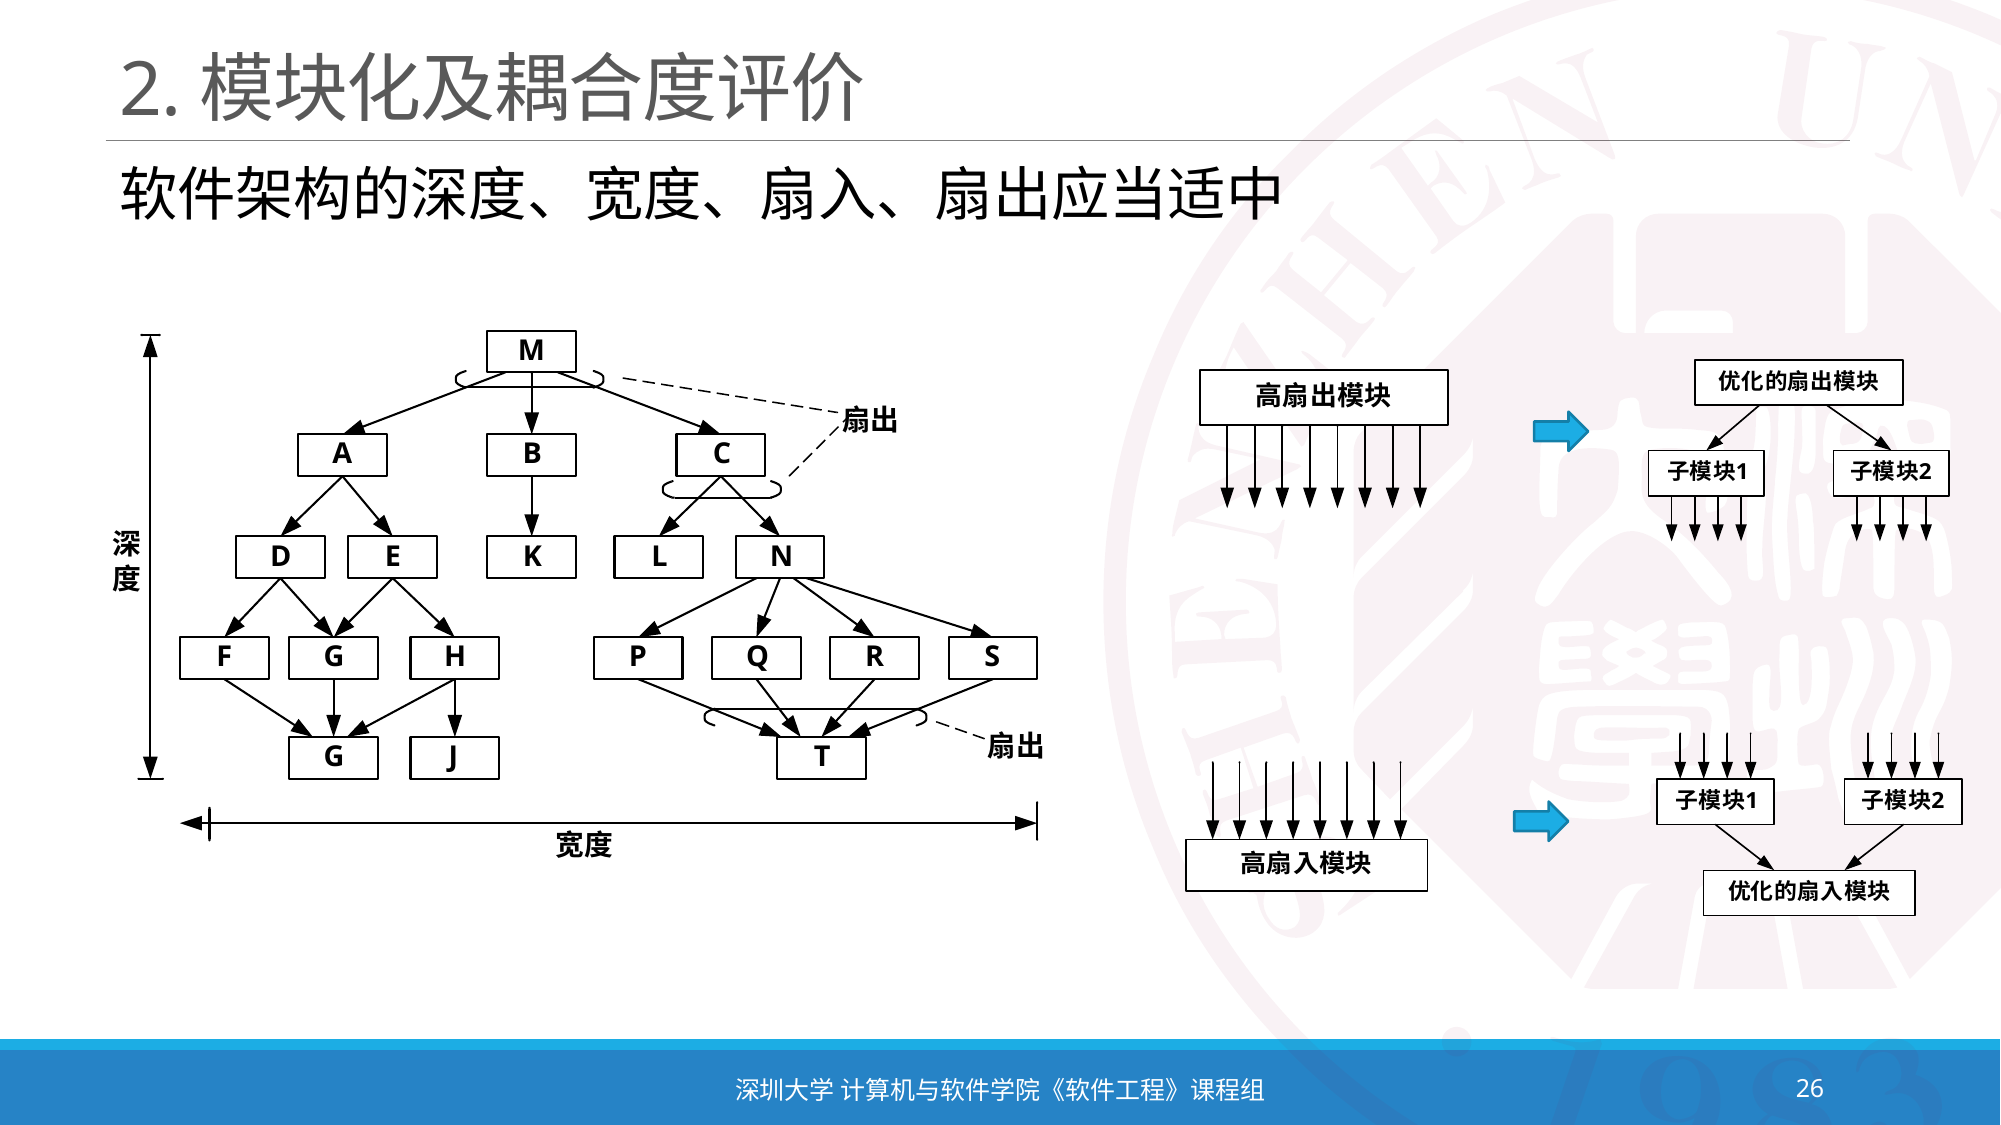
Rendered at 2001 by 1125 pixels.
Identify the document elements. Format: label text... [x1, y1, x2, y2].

picture [94, 314, 1062, 881]
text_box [1653, 712, 1965, 918]
list 软件架构的深度、宽度、扇入、扇出应当适中 [104, 158, 1878, 1008]
text_box [1512, 800, 1570, 843]
slide_number 26 [1624, 1059, 1840, 1120]
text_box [1644, 356, 1952, 561]
title 2.模块化及耦合度评价 [104, 1, 1856, 139]
text_box [1532, 410, 1590, 453]
footer 深圳大学 计算机与软件学院《软件工程》课程组 [604, 1059, 1396, 1120]
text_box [1181, 738, 1430, 894]
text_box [1195, 365, 1451, 532]
